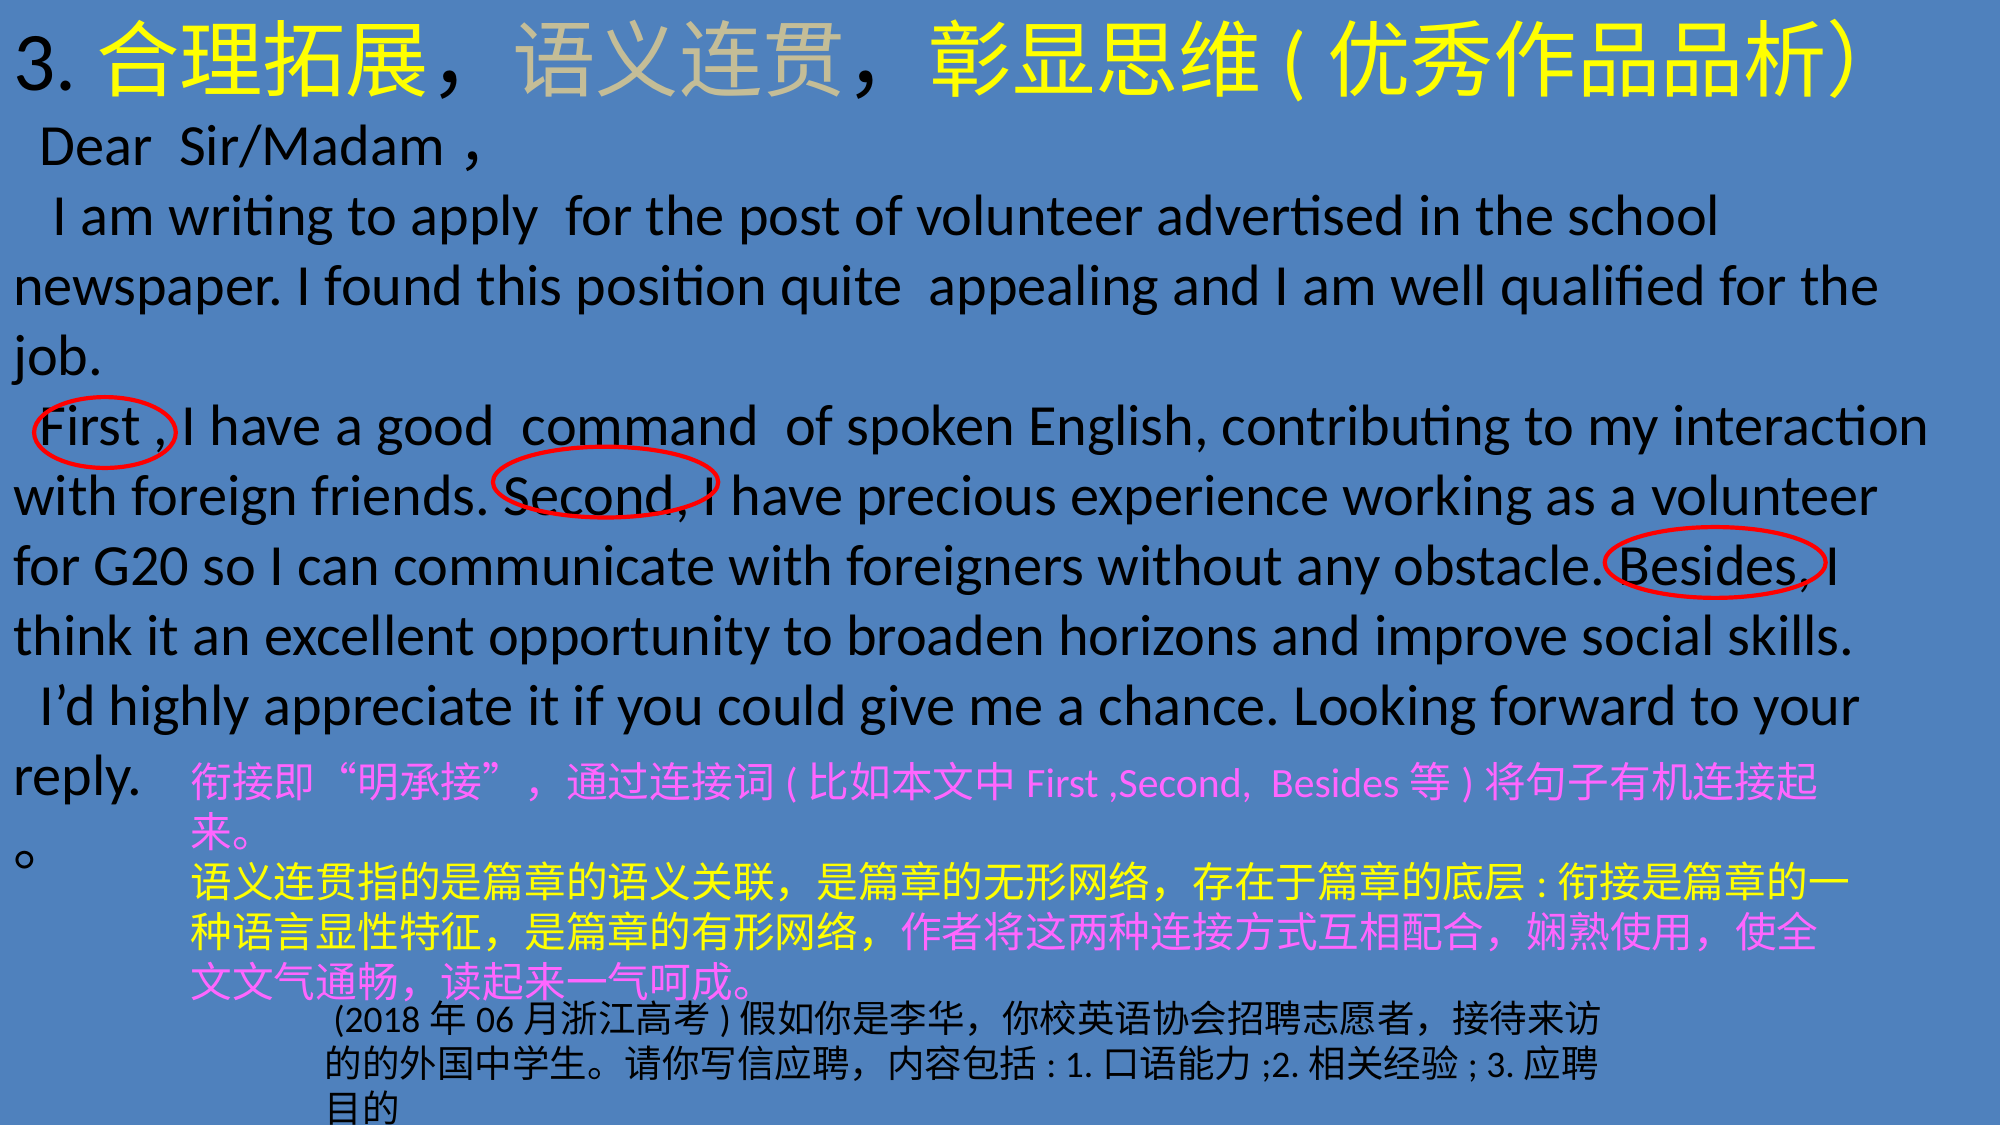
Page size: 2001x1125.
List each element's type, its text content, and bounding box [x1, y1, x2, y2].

text_box (2018年06月浙江高考)假如你是李华，你校英语协会招聘志愿者，接待来访的的外国中学生。请你写信应聘，内容包括: 1.口语能力;2.相关经验; 3.应聘目的 [310, 987, 1645, 1125]
text_box [490, 444, 721, 520]
text_box [31, 394, 178, 471]
text_box [1602, 524, 1828, 600]
text_box 衔接即“明承接”，通过连接词(比如本文中First ,Second, Besides等)将句子有机连接起来。 语义连贯指的是篇章的语义关联，是篇章的无形网络，存在于篇章的底层:衔接是篇章的一种语言显性特征，是篇章的有形网络，作者将这两种连接方式互相配合，娴熟使用，使全文文气通畅，读起来一气呵成。 [175, 748, 1870, 1014]
text_box 3.合理拓展，语义连贯，彰显思维(优秀作品品析） Dear Sir/Madam， I am writing to apply for the post of volunteer advertised in the school newspaper. I found this position quite appealing and I am well qualified for the job. First , I have a good command of spoken English, contributing to my interaction with foreign friends. Second, I have precious experience working as a volunteer for G20 so I can communicate with foreigners without any obstacle. Besides, I think it an excellent opportunity to broaden horizons and improve social skills. I’d highly appreciate it if you could give me a chance. Looking forward to your reply. 。 [0, 0, 1957, 955]
